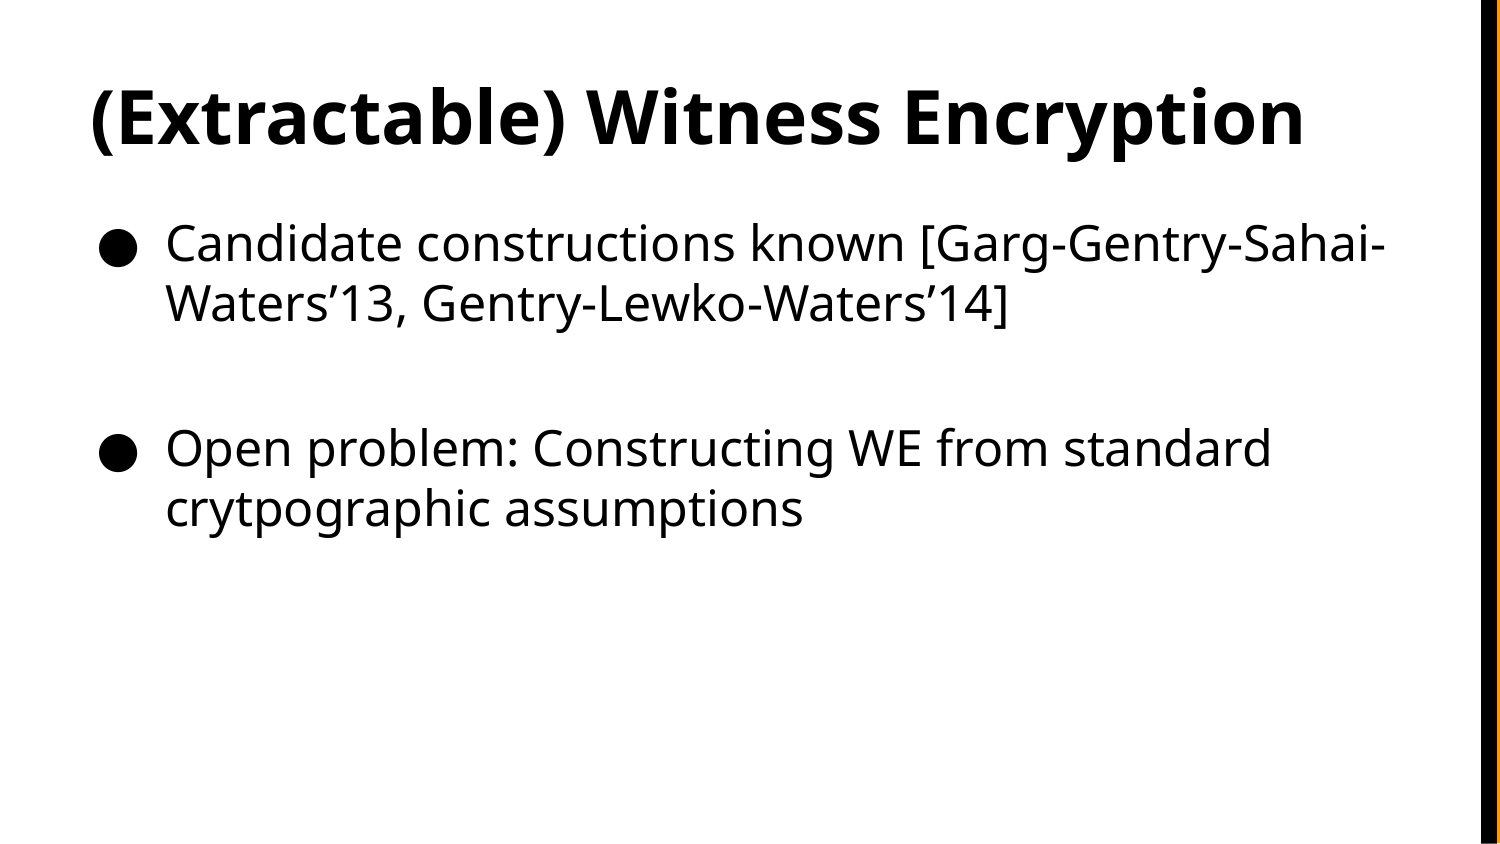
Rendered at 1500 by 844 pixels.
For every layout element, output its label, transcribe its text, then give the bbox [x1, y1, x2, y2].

list Candidate constructions known [Garg-Gentry-Sahai-Waters’13, Gentry-Lewko-Waters’14] Open problem: Constructing WE from standard crytpographic assumptions [75, 196, 1425, 808]
title (Extractable) Witness Encryption [75, 33, 1425, 175]
